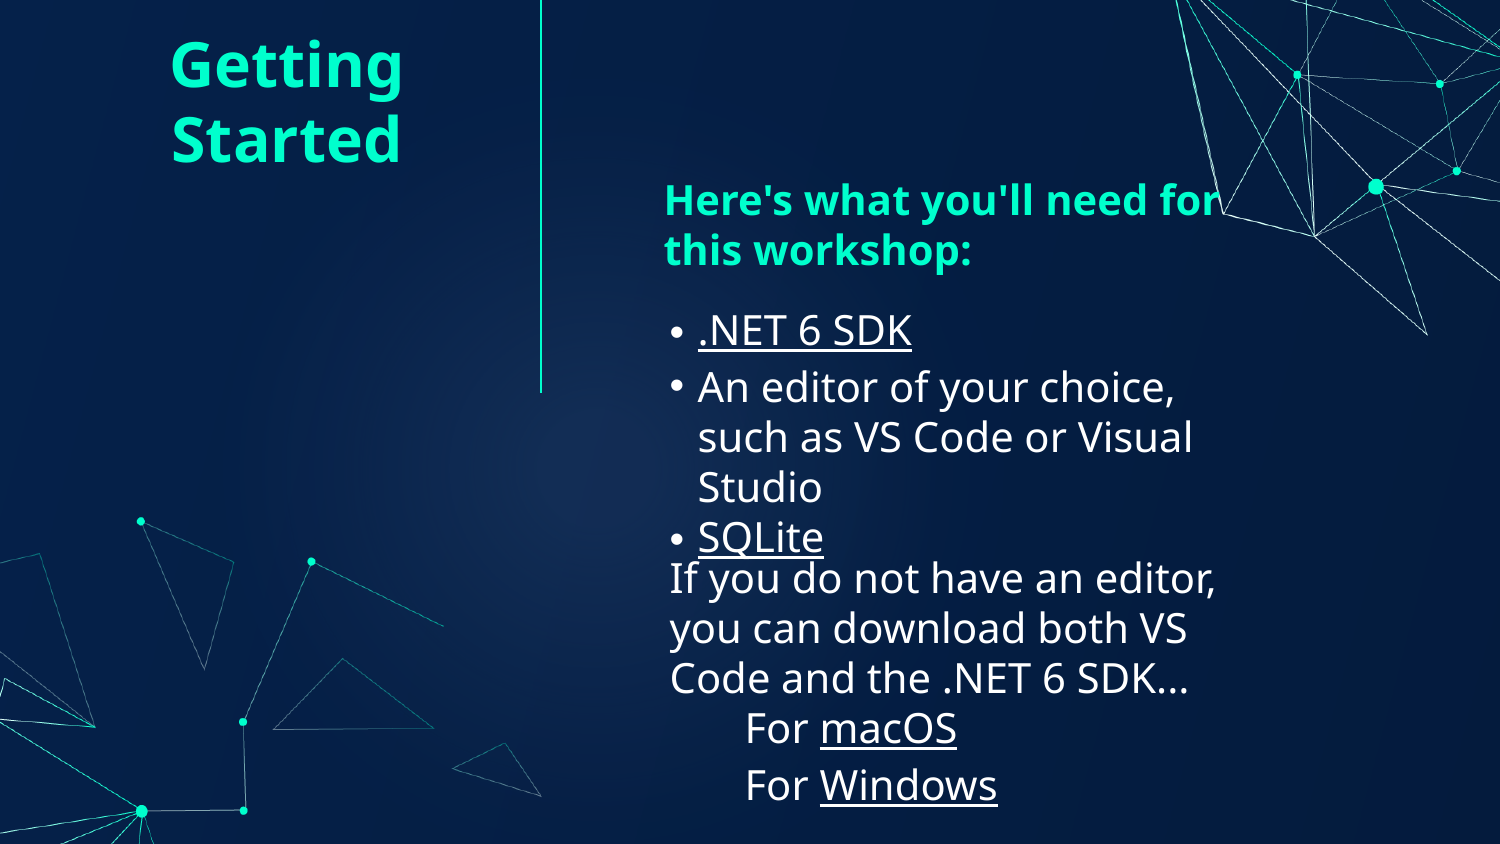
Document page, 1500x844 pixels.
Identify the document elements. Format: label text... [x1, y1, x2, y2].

title Getting Started [42, 22, 532, 178]
title Here's what you'll need for this workshop: [648, 248, 1280, 290]
subtitle .NET 6 SDK An editor of your choice, such as VS Code or Visual Studio SQLite [654, 288, 1268, 462]
picture [0, 0, 1500, 844]
text_box If you do not have an editor, you can download both VS Code and the .NET 6 SDK... For macOS For Windows [654, 536, 1268, 710]
